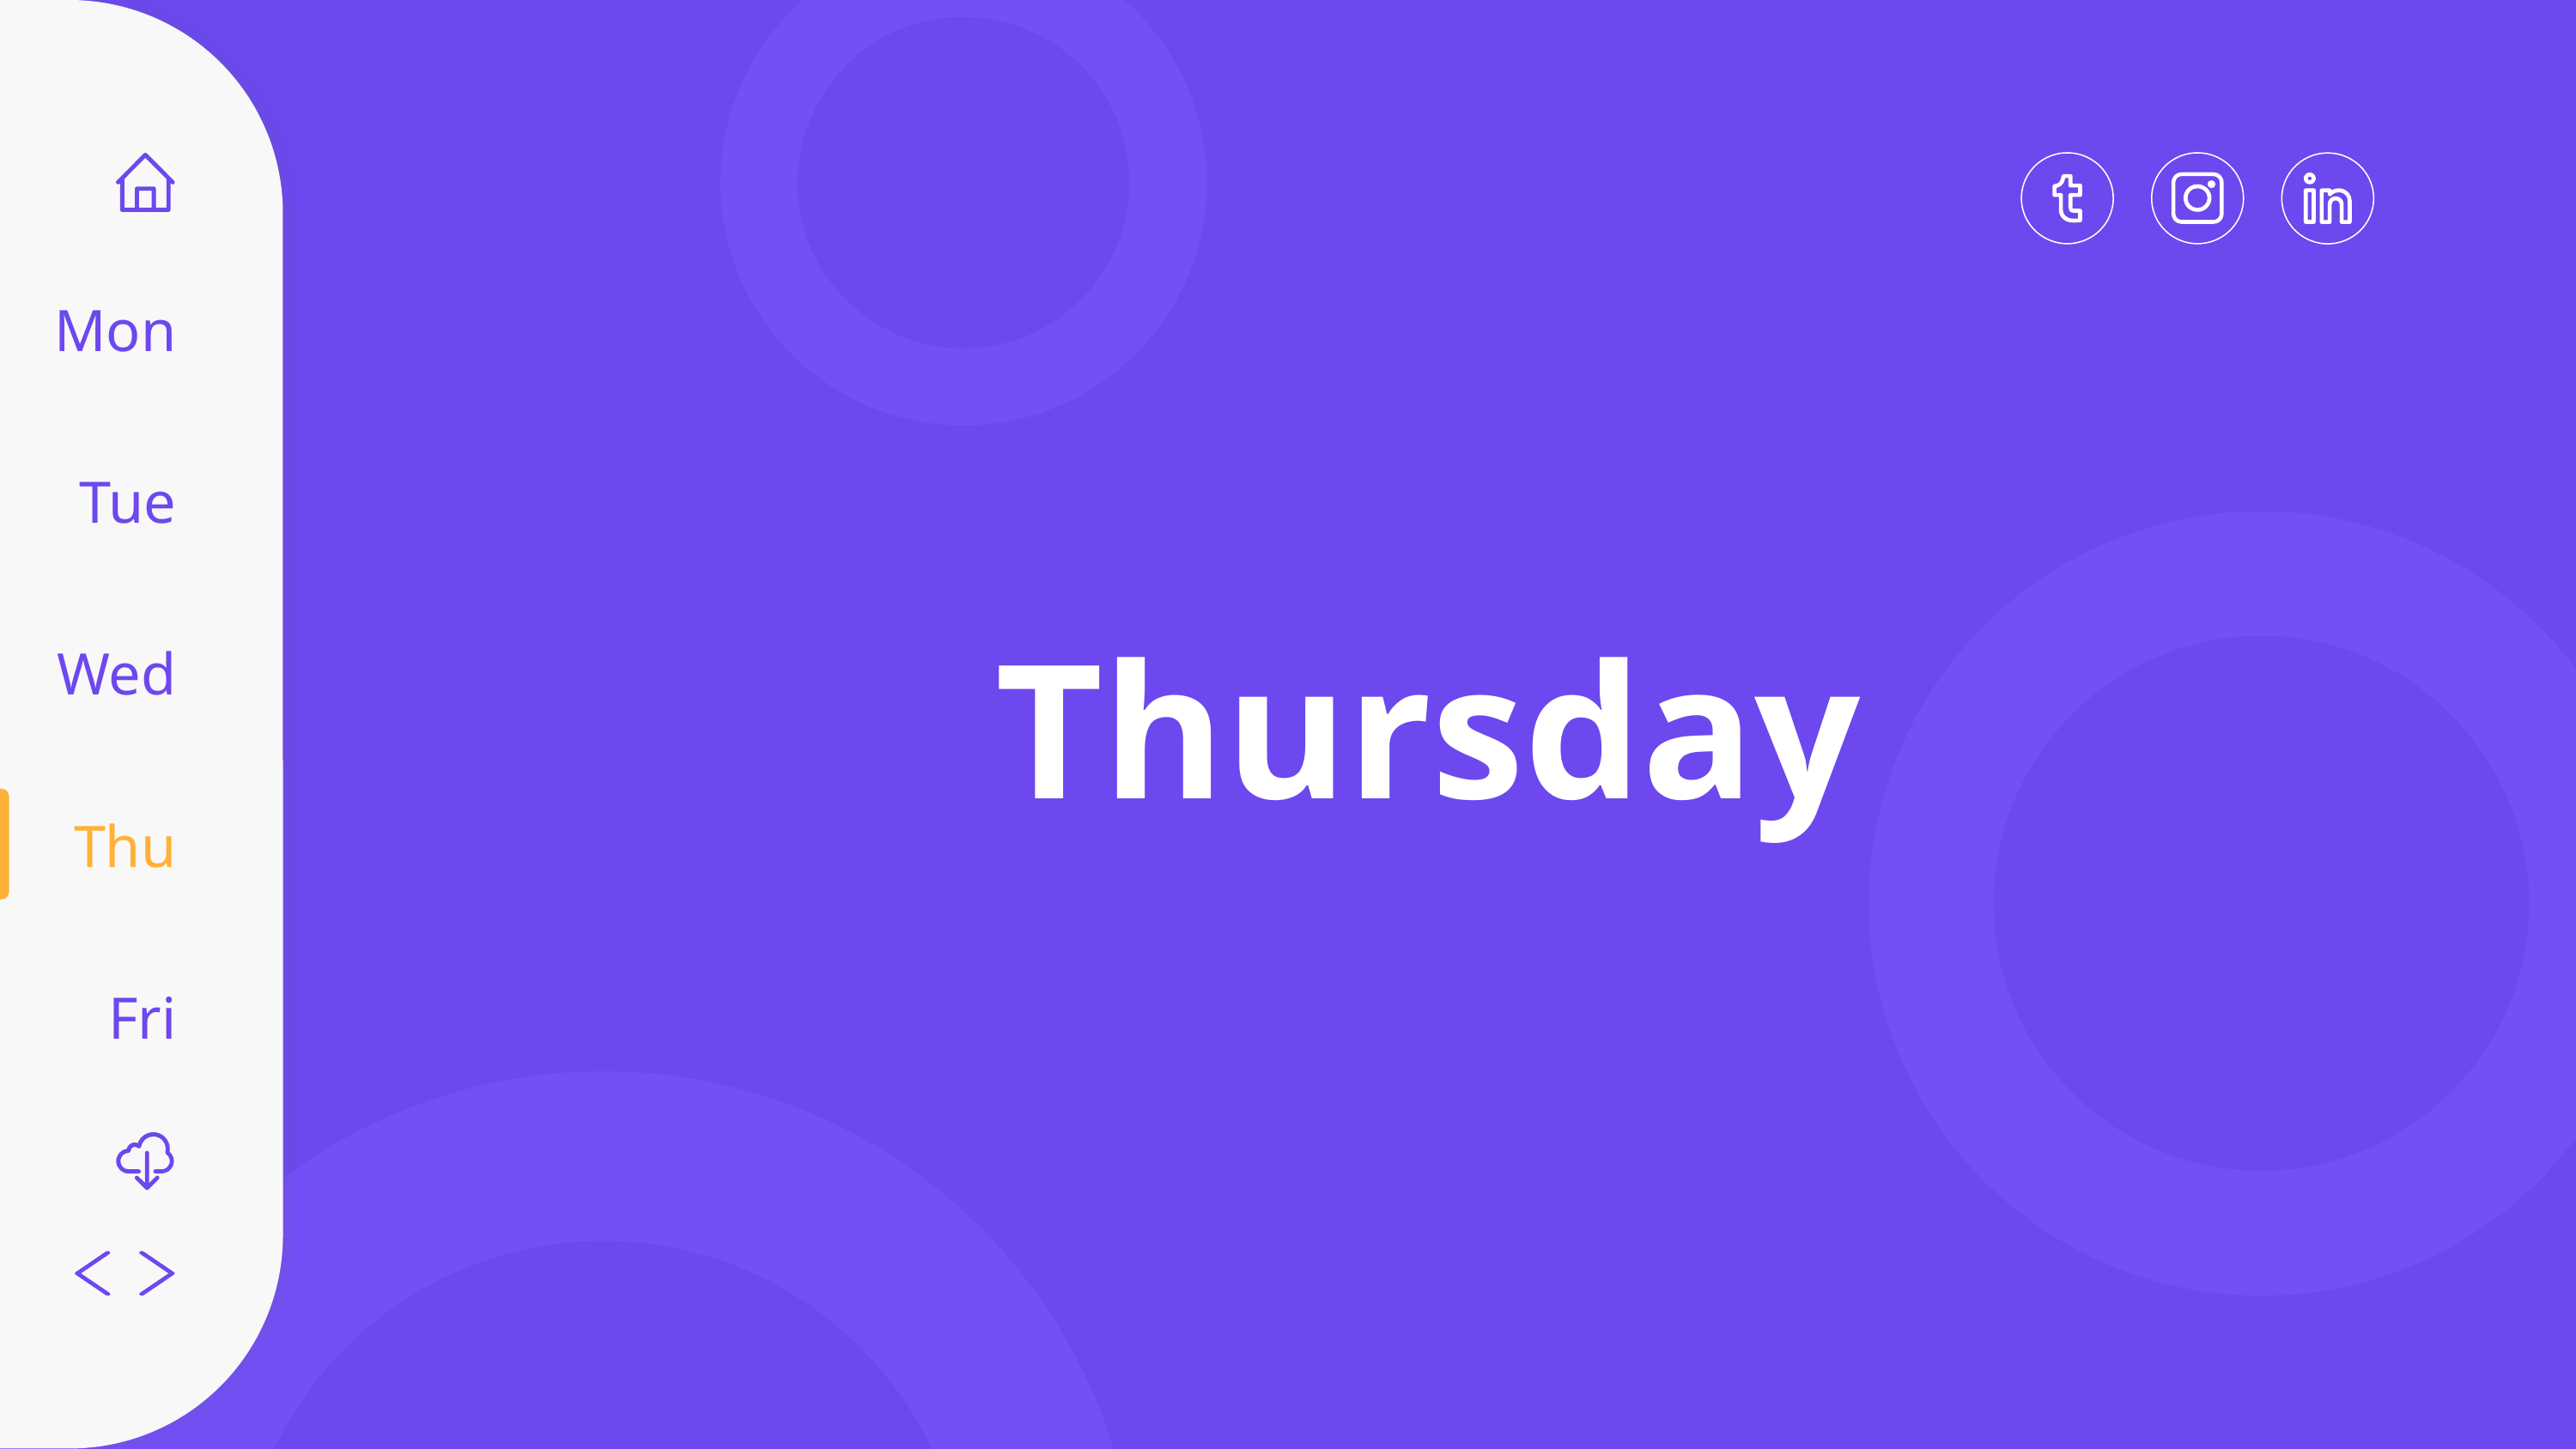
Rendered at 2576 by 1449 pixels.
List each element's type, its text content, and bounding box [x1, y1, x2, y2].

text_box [2281, 152, 2374, 245]
text_box Mon [27, 273, 203, 385]
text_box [115, 1131, 176, 1191]
text_box Thu [27, 788, 203, 900]
title Thursday [281, 605, 2575, 843]
text_box [0, 788, 9, 900]
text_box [2151, 152, 2244, 245]
text_box Tue [27, 445, 203, 556]
text_box Fri [27, 960, 203, 1071]
text_box [139, 1251, 175, 1296]
text_box [116, 152, 175, 212]
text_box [2020, 152, 2114, 245]
text_box [113, 1129, 177, 1132]
text_box [75, 1251, 111, 1296]
text_box Wed [27, 616, 203, 728]
